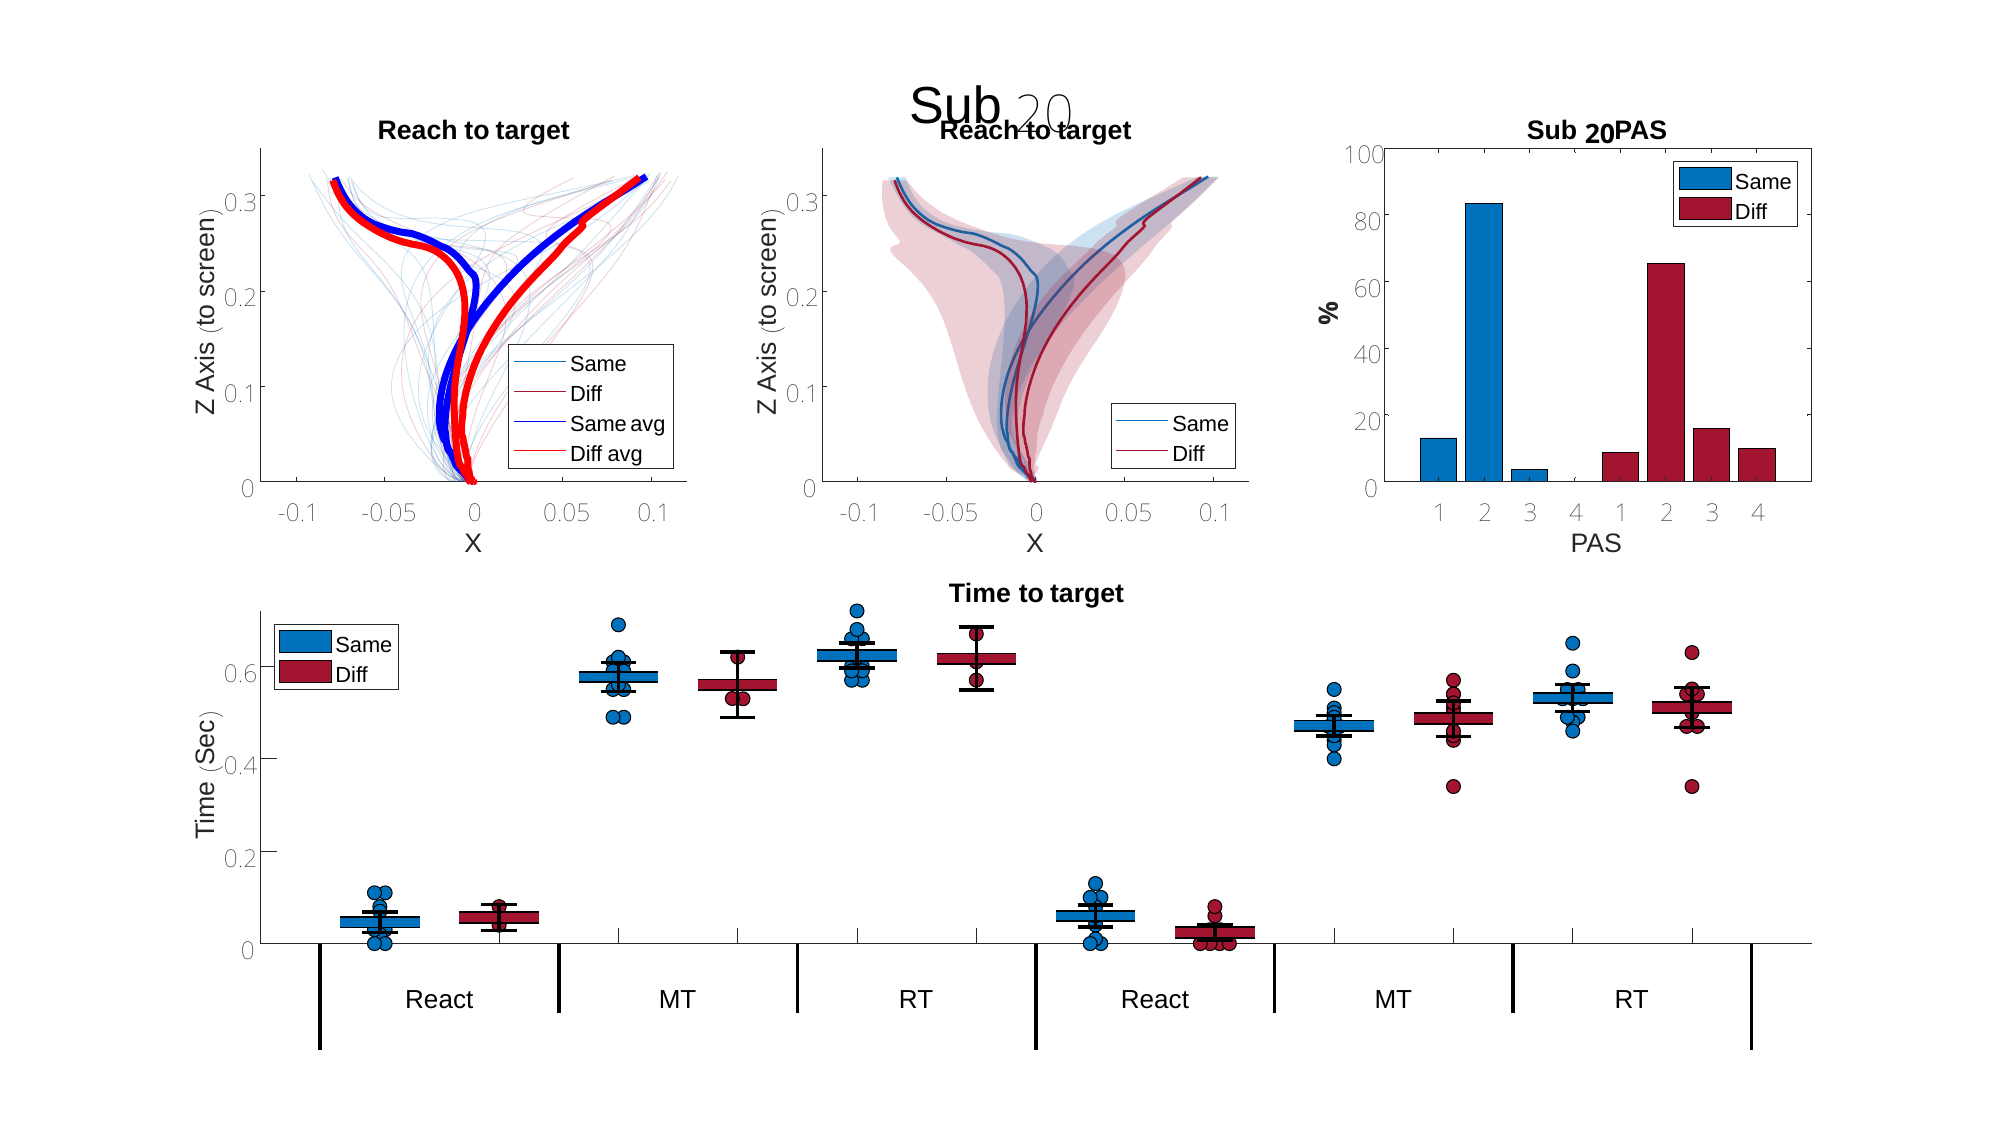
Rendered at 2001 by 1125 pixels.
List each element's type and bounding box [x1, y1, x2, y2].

picture [0, 74, 2000, 1050]
